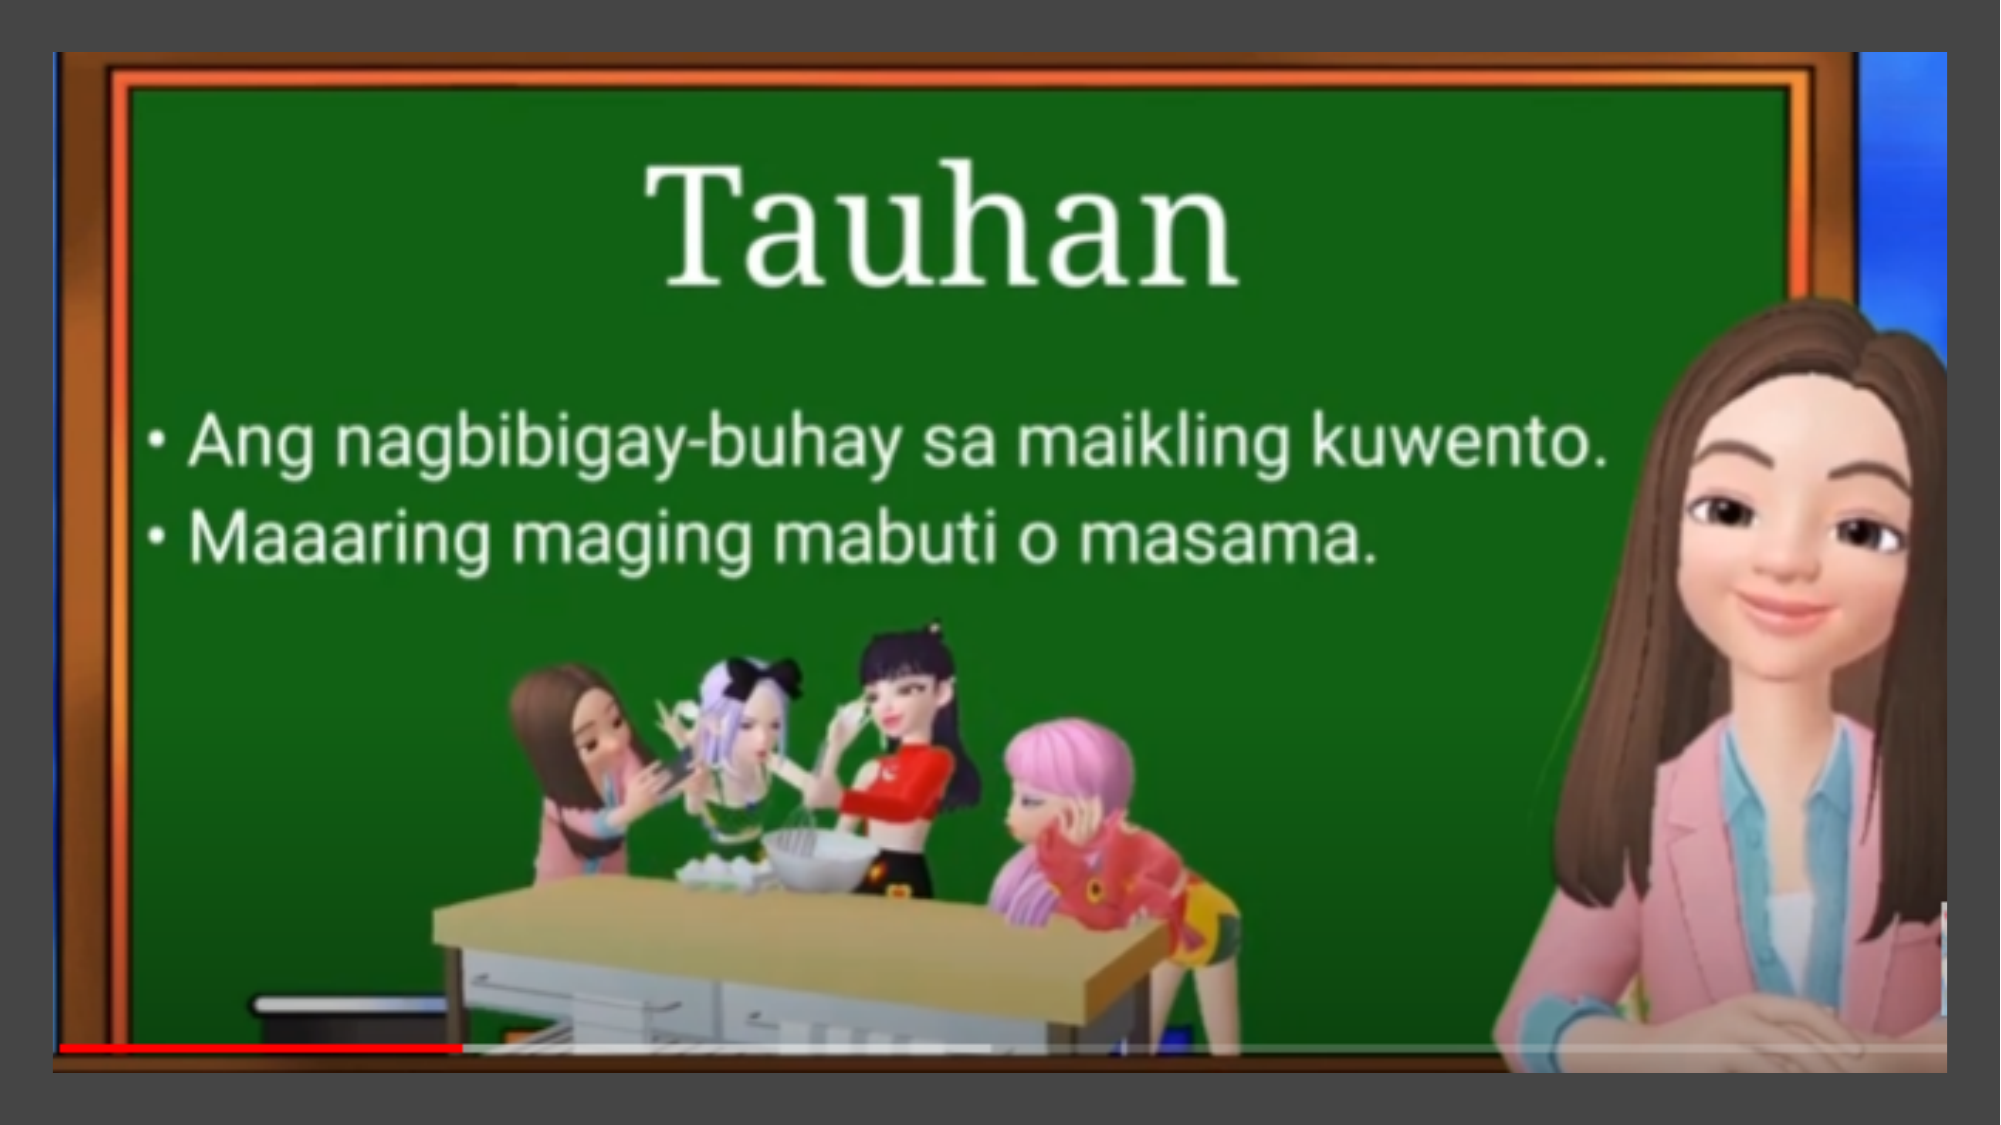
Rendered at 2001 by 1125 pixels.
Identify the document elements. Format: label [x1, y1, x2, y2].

picture [52, 52, 1948, 1073]
